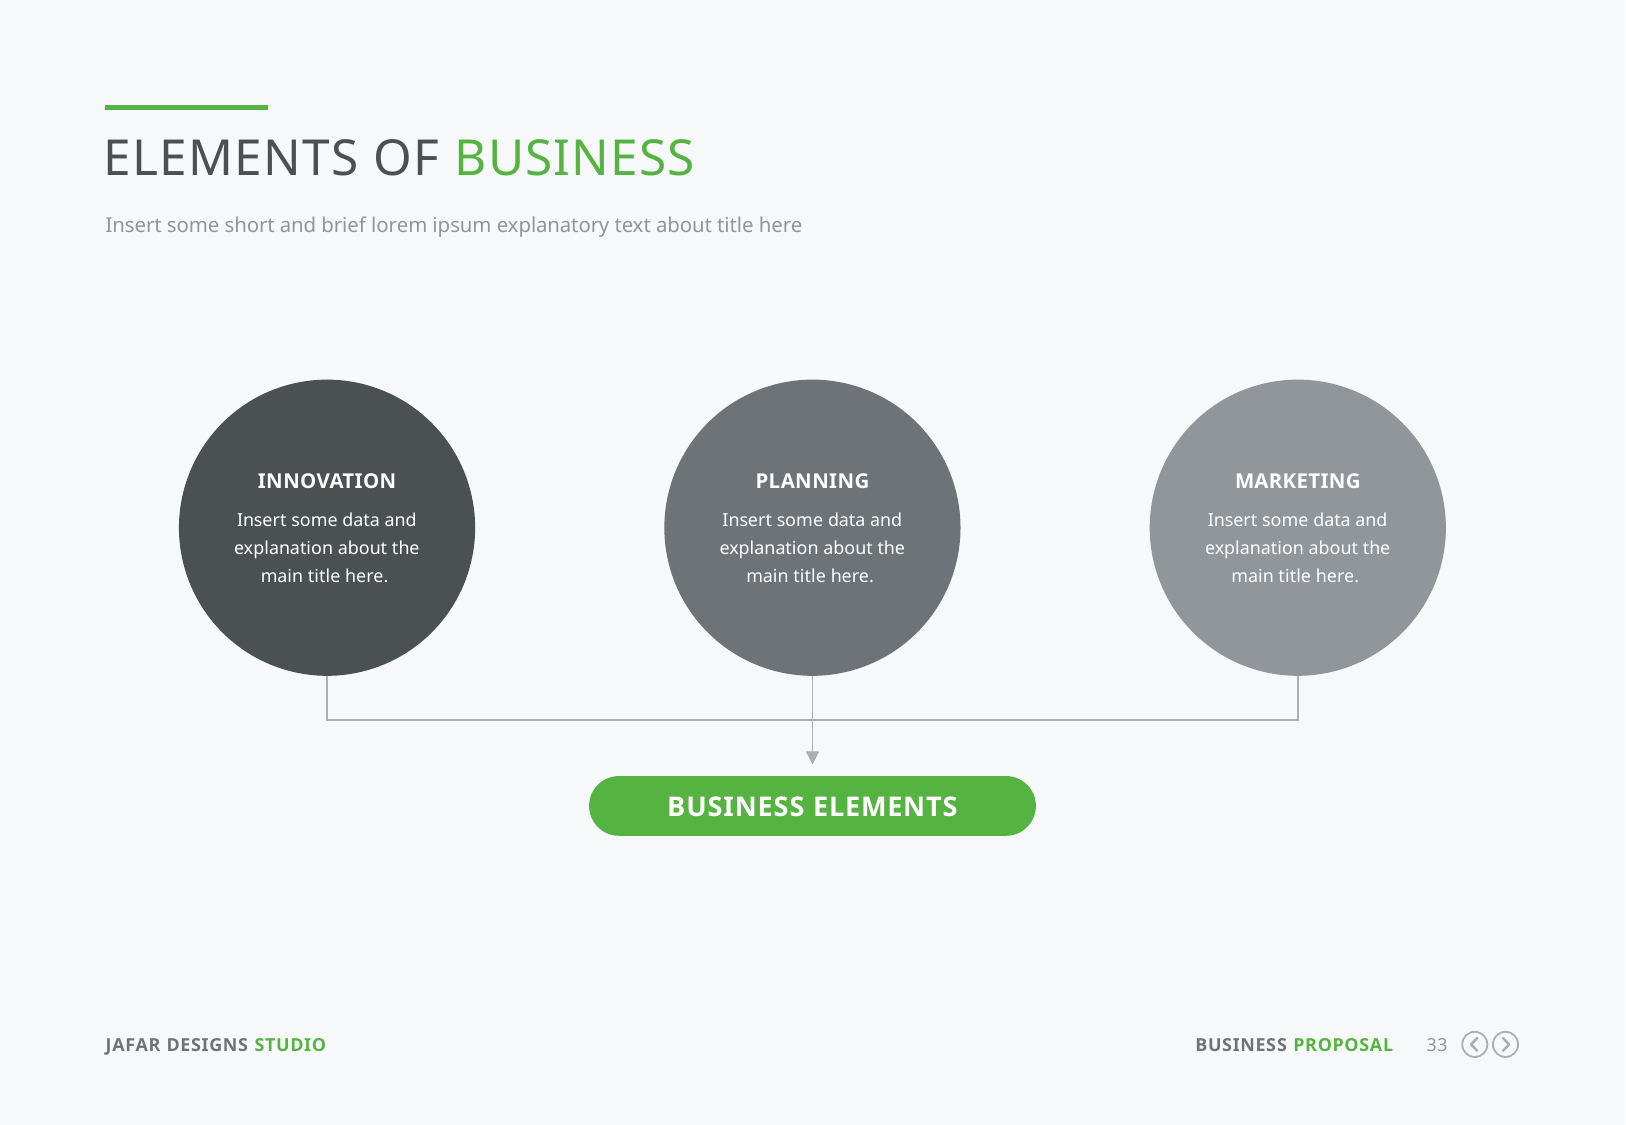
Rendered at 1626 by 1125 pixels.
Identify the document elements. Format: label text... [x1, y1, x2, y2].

list Elements of Business [103, 125, 1518, 188]
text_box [327, 675, 1298, 764]
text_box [178, 379, 476, 676]
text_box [664, 379, 961, 676]
list Insert some short and brief lorem ipsum explanatory text about title here [105, 209, 1519, 241]
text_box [577, 763, 1048, 848]
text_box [1149, 379, 1446, 676]
